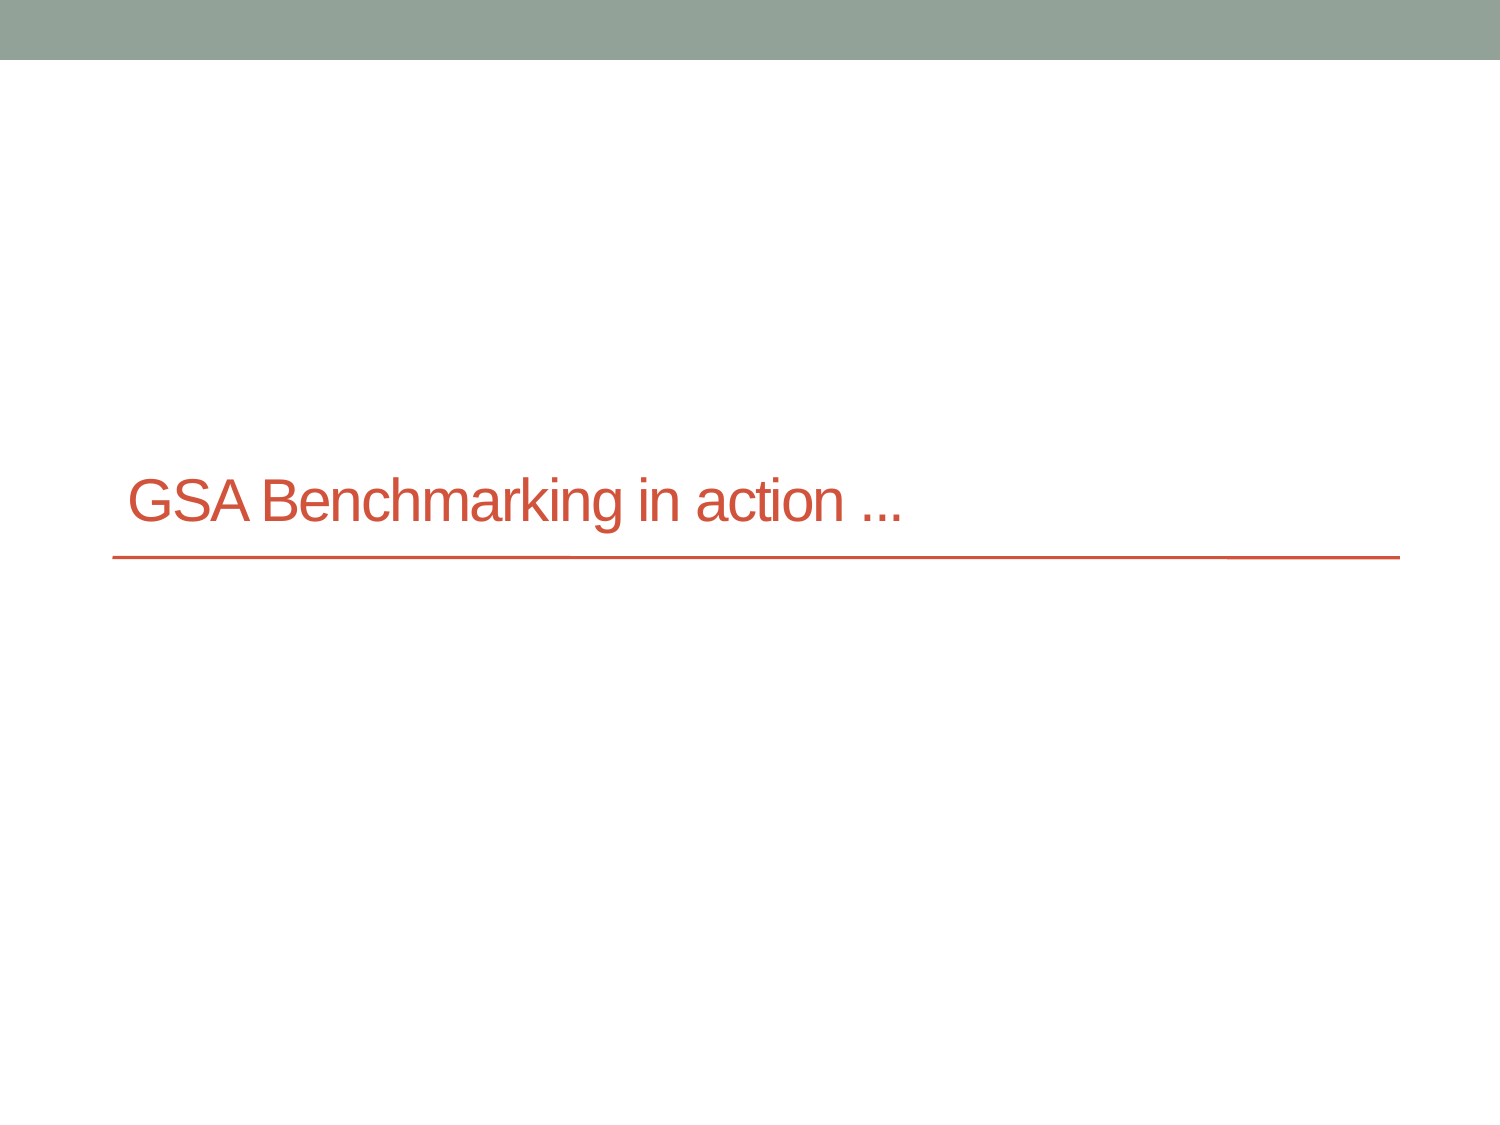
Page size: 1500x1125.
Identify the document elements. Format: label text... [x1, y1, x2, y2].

title GSA Benchmarking in action ... [112, 224, 1400, 542]
